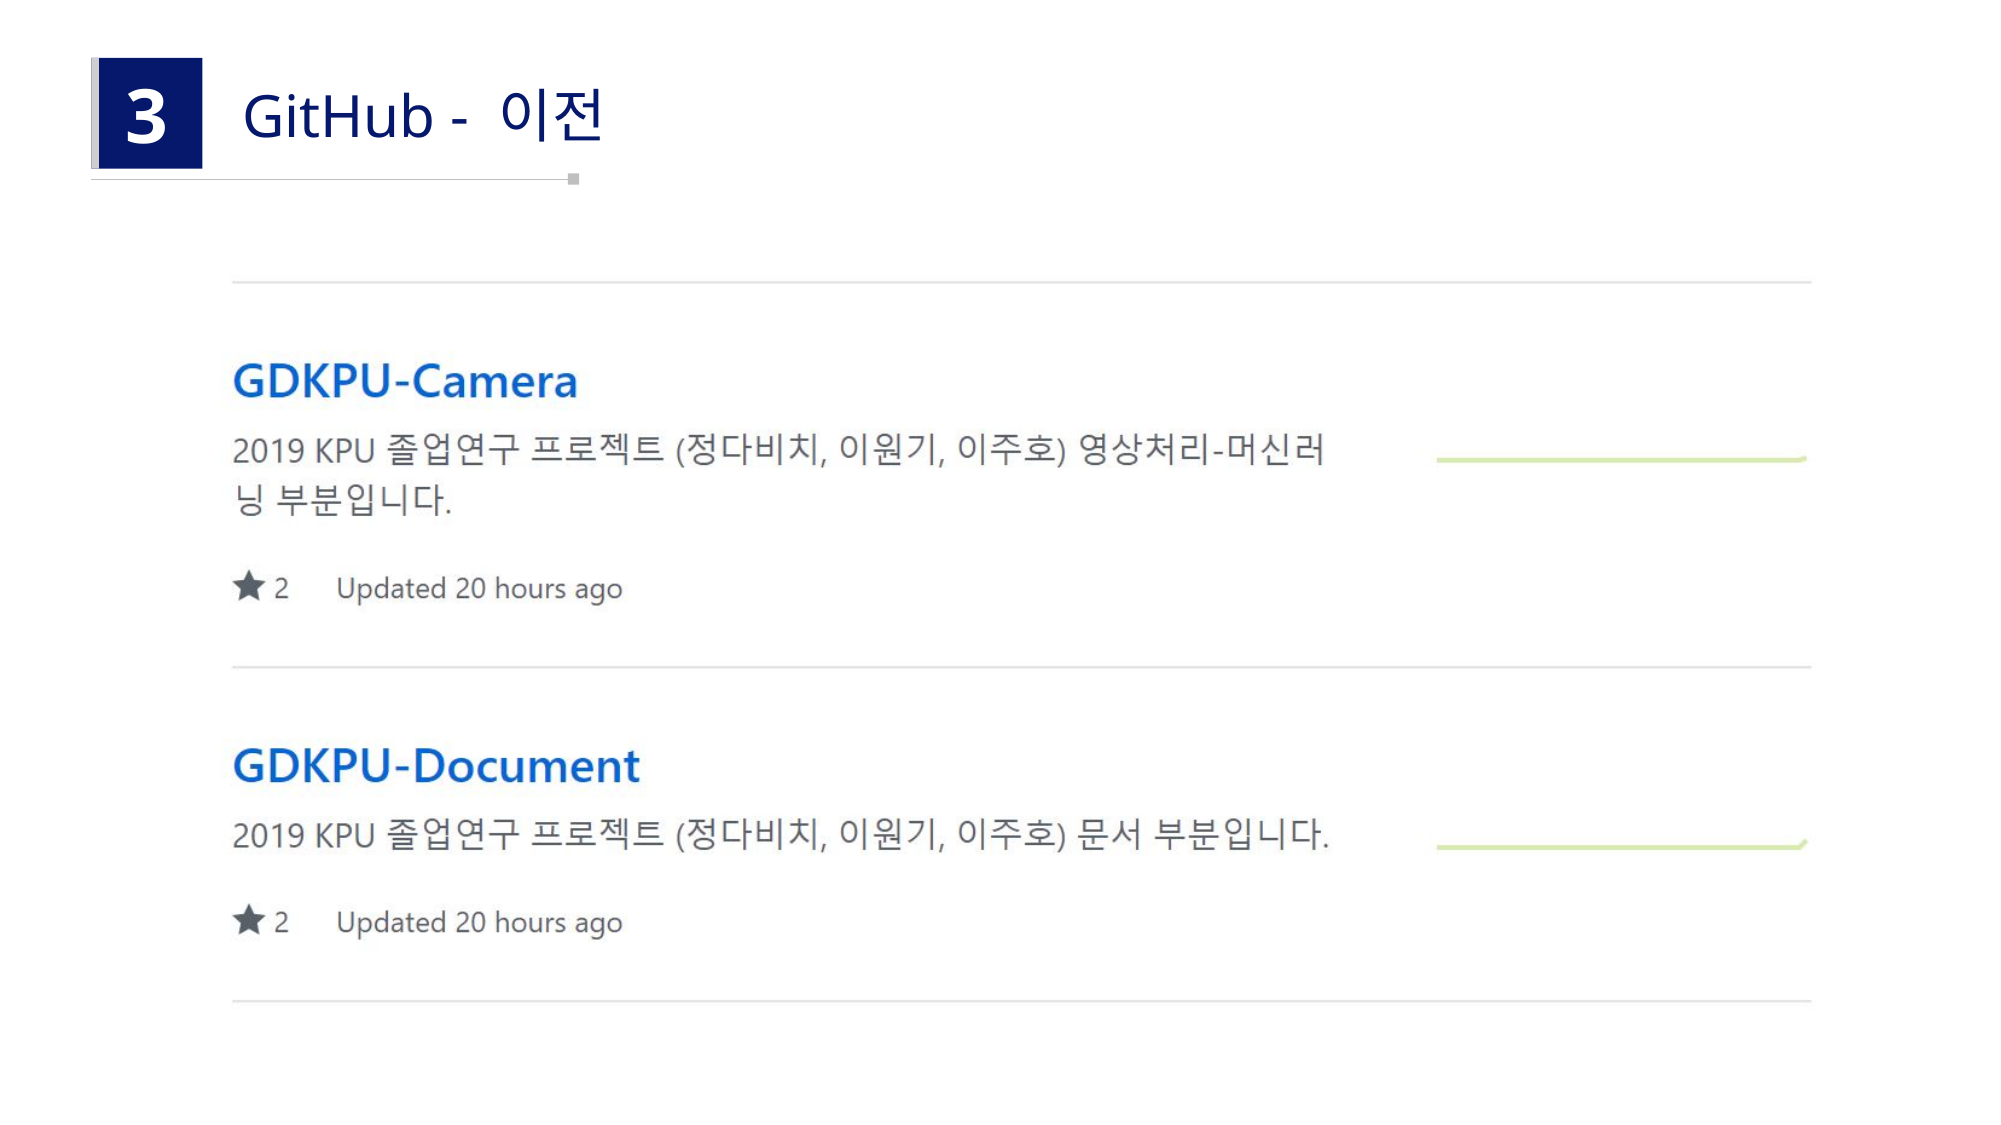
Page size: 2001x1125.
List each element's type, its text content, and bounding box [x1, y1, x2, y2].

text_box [91, 173, 580, 185]
text_box [90, 57, 100, 170]
picture [202, 274, 1843, 1011]
text_box 3 [100, 57, 203, 170]
text_box GitHub - 이전 [227, 72, 1033, 157]
